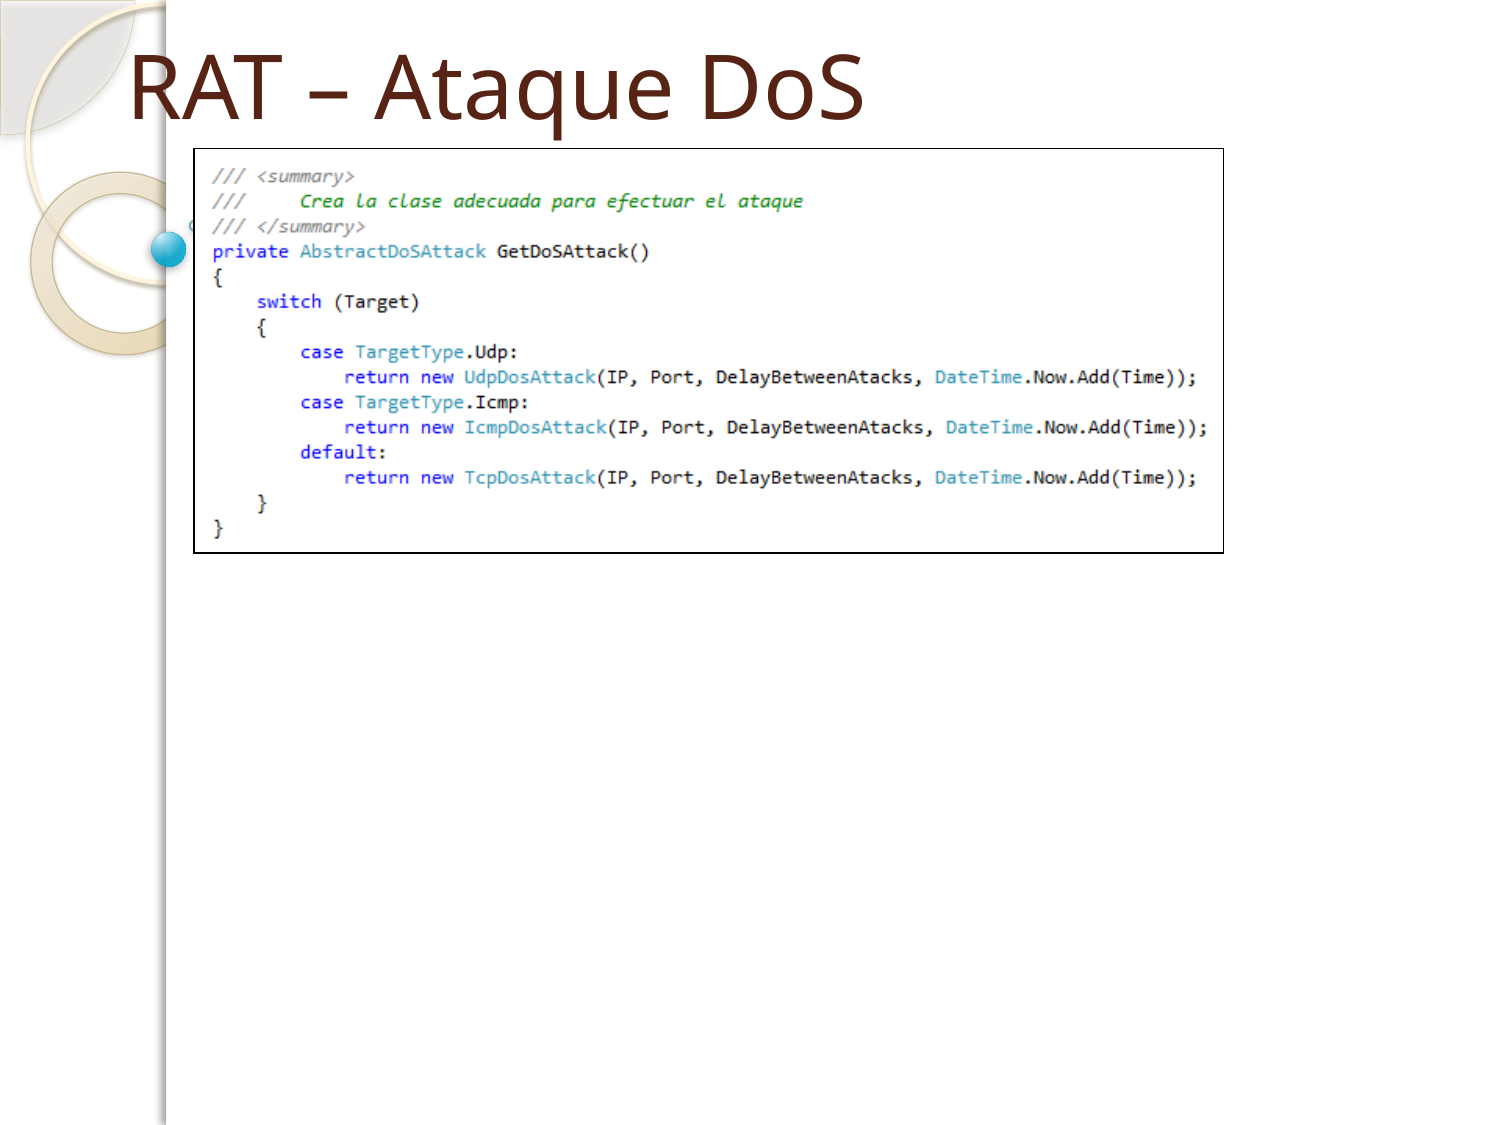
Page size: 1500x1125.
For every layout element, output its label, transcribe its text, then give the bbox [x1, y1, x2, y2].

picture [194, 148, 1224, 553]
title RAT – Ataque DoS [112, 7, 1483, 145]
